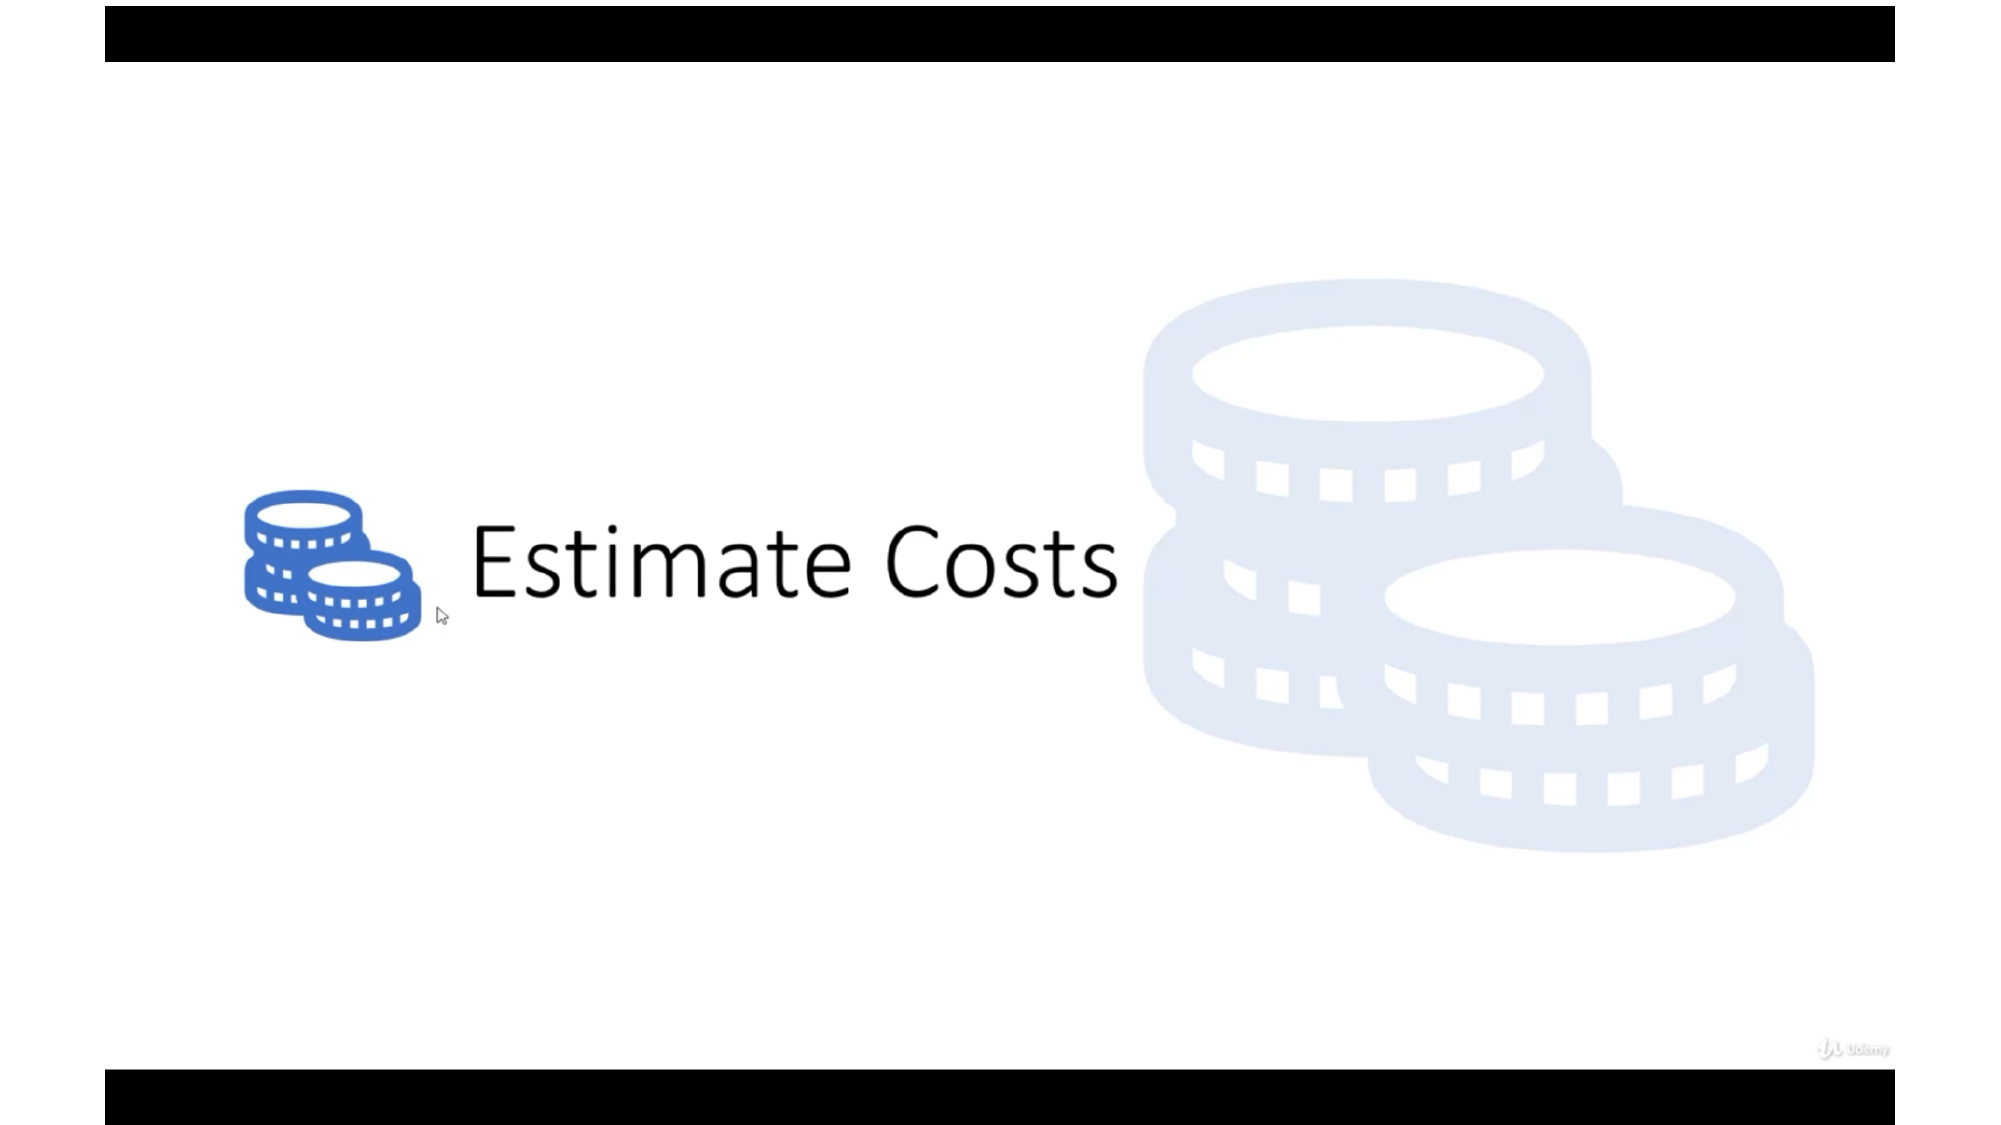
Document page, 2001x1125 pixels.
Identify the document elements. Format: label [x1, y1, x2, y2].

picture [105, 6, 1895, 1125]
